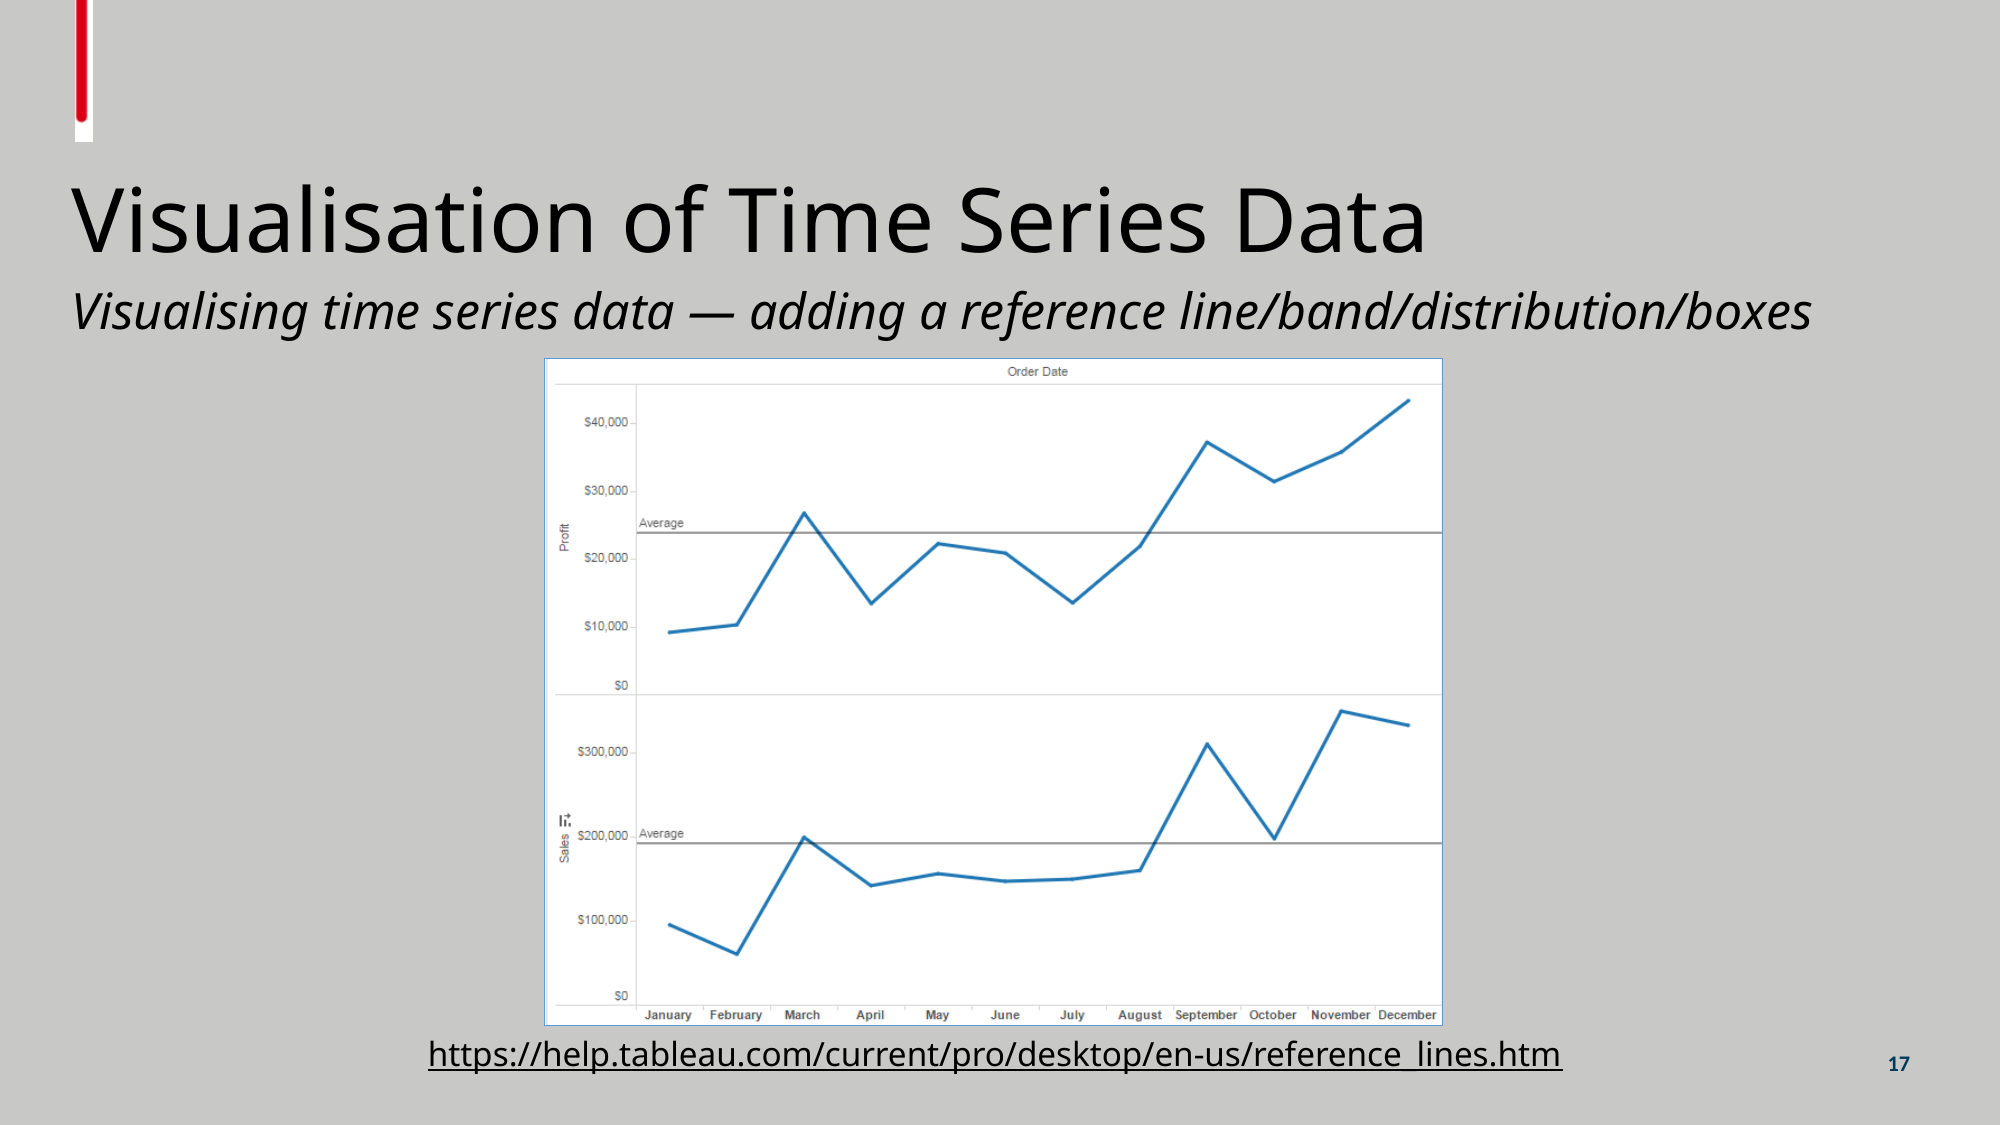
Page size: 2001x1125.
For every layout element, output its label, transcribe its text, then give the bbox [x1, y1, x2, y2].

text_box https://help.tableau.com/current/pro/desktop/en-us/reference_lines.htm [303, 1025, 1697, 1086]
picture [544, 358, 1443, 1026]
title Visualisation of Time Series Data [56, 99, 1930, 279]
picture [75, 0, 93, 99]
list Visualising time series data — adding a reference line/band/distribution/boxes [56, 279, 1930, 370]
